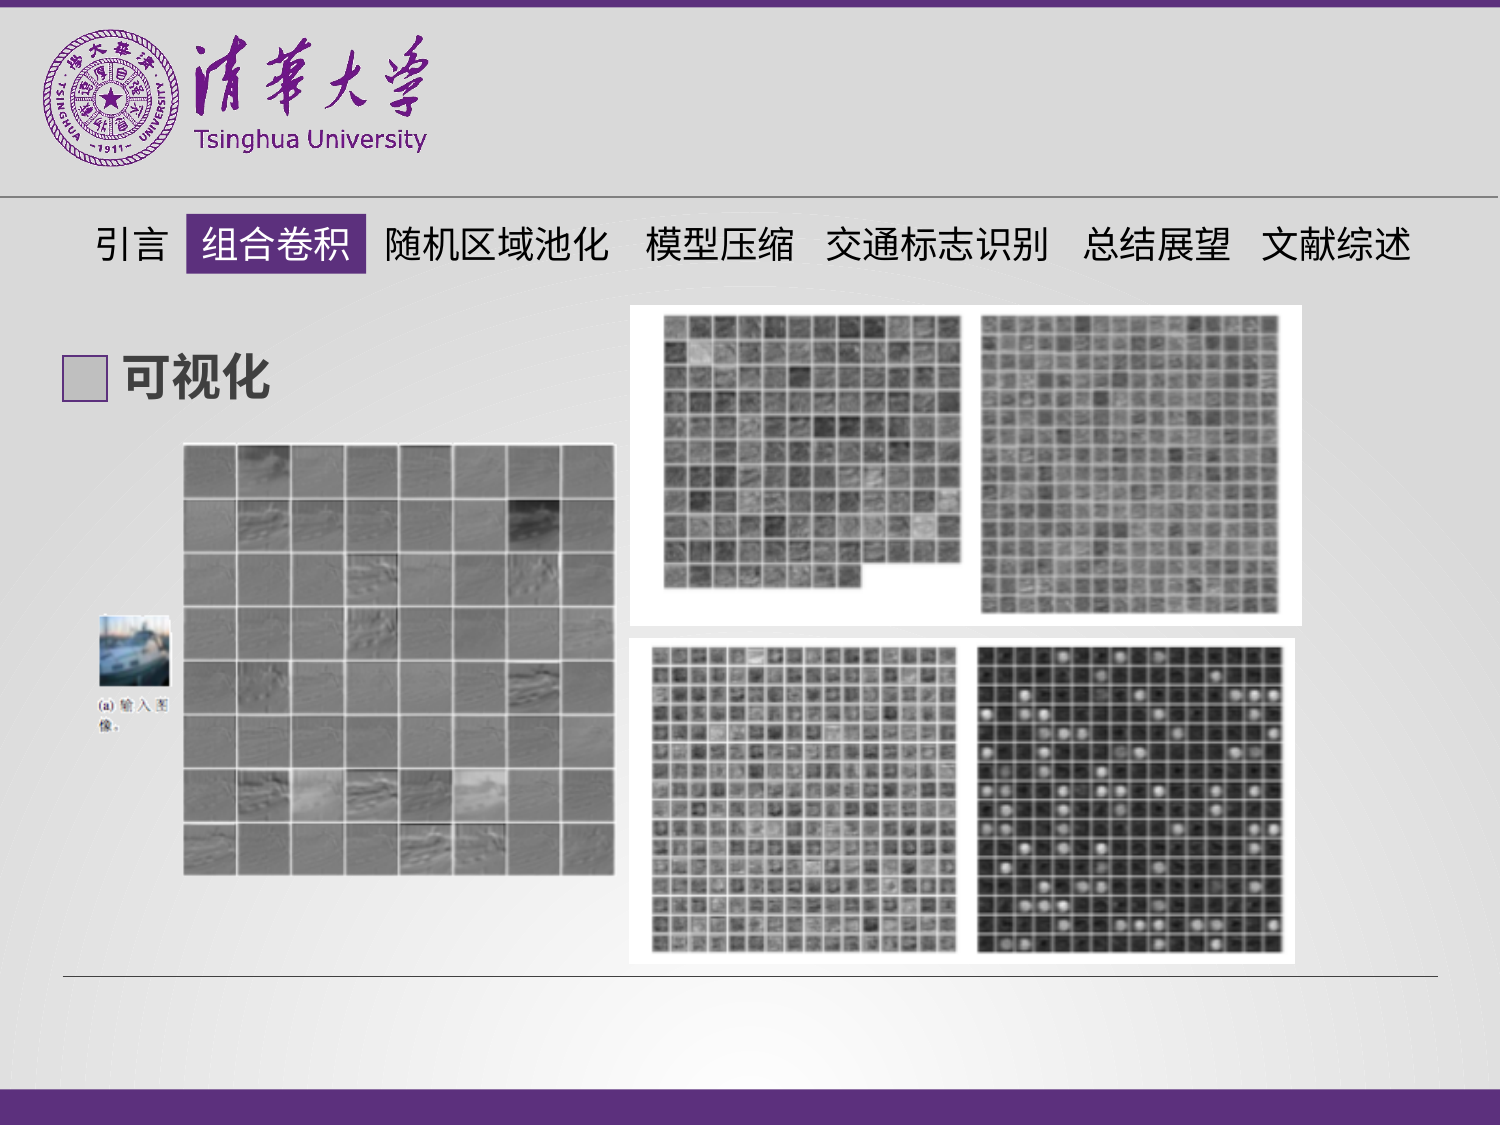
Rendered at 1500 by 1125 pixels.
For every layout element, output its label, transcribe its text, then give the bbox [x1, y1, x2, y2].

text_box 组合卷积 [186, 213, 367, 274]
text_box 交通标志识别 [810, 213, 1065, 274]
picture [59, 305, 1302, 964]
text_box 模型压缩 [630, 213, 810, 274]
picture [0, 0, 471, 196]
text_box 总结展望 [1067, 213, 1246, 274]
text_box 随机区域池化 [369, 213, 625, 274]
text_box 文献综述 [1246, 213, 1427, 274]
text_box [0, 1088, 1500, 1125]
text_box 引言 [79, 213, 185, 274]
text_box [471, 0, 1500, 8]
text_box [62, 355, 108, 402]
text_box 可视化 [107, 337, 630, 413]
